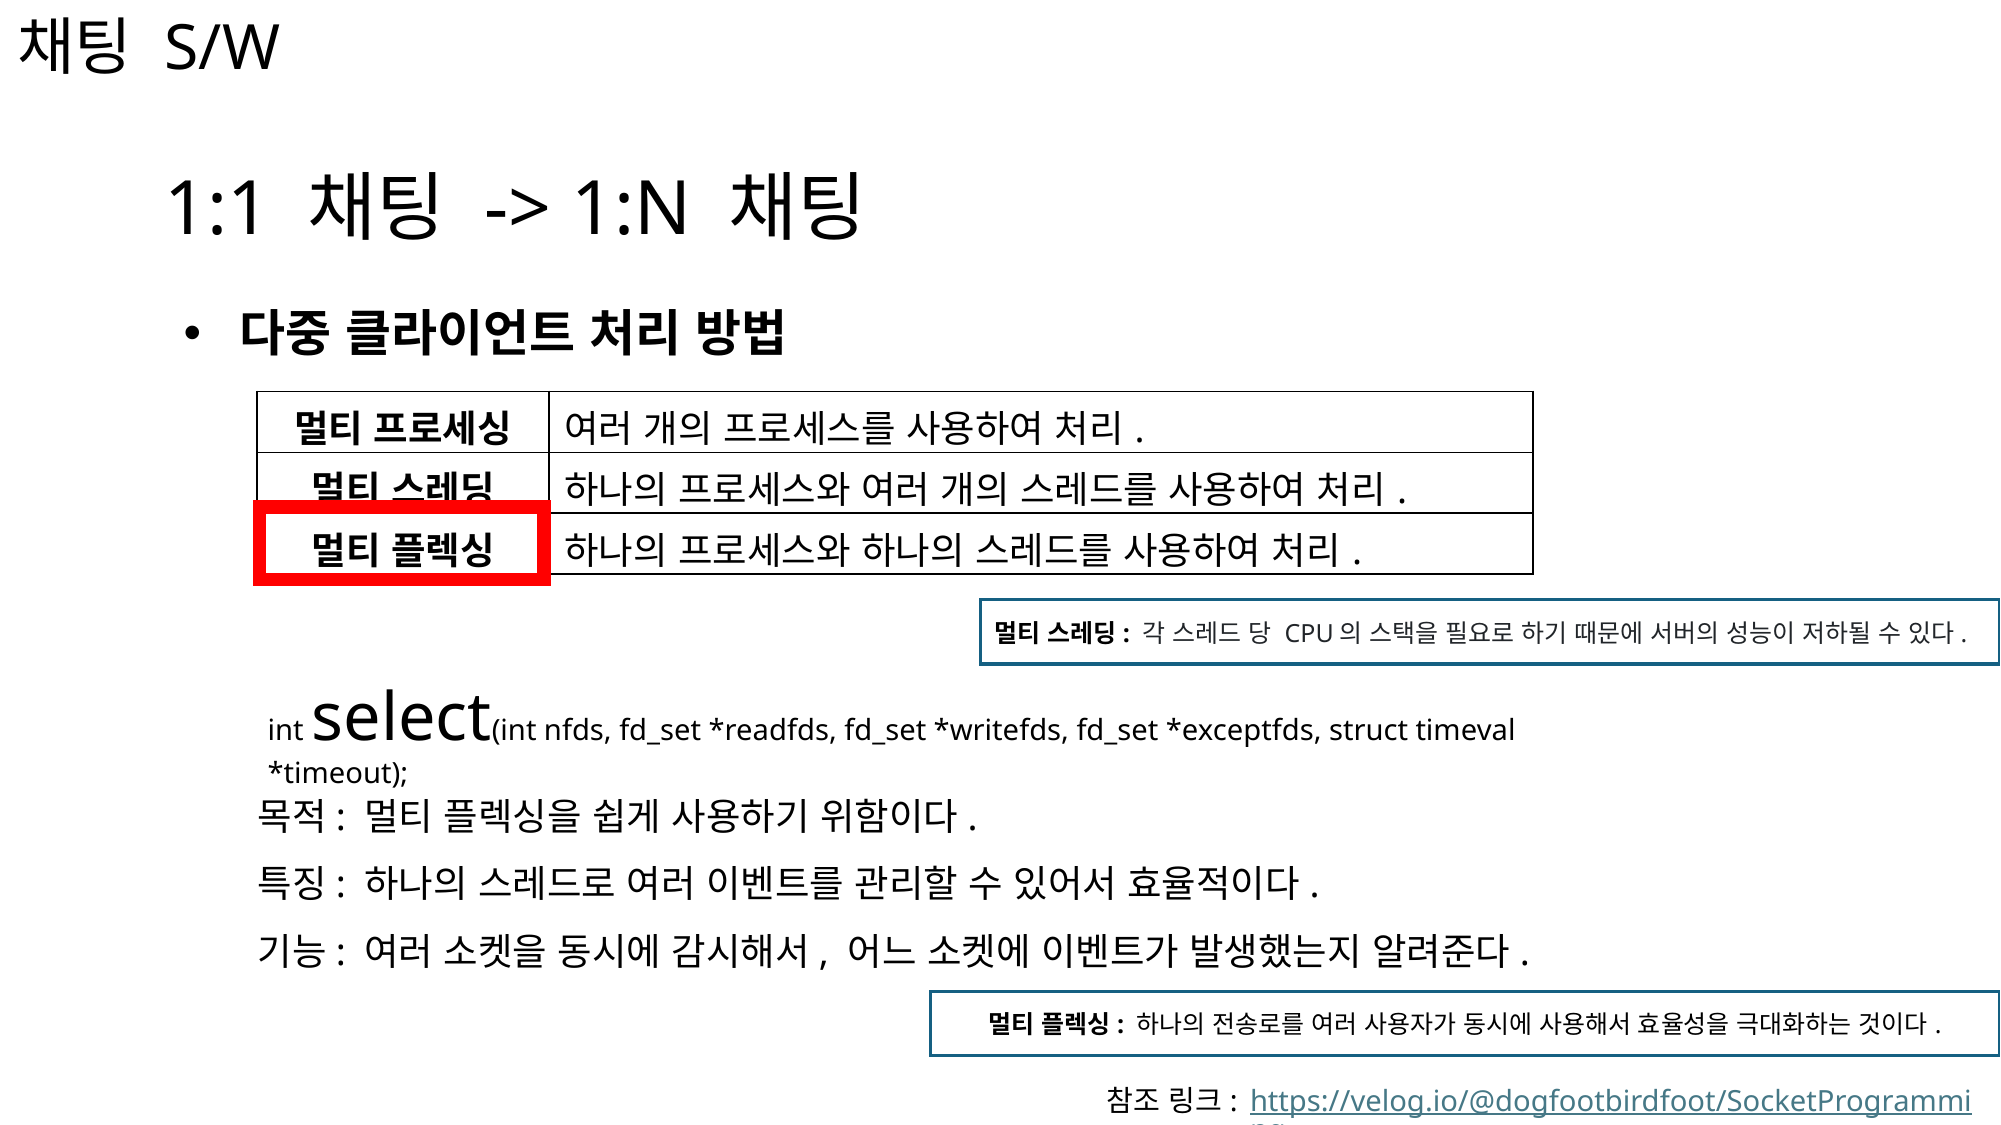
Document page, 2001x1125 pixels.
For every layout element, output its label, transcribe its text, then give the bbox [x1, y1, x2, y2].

table_cell 하나의 프로세스와 하나의 스레드를 사용하여 처리. [551, 514, 1532, 573]
text_box 멀티 스레딩: 각 스레드 당 CPU의 스택을 필요로 하기 때문에 서버의 성능이 저하될 수 있다. [979, 598, 2000, 666]
text_box 채팅 S/W [2, 0, 296, 90]
text_box [253, 500, 551, 586]
text_box 1:1 채팅 -> 1:N 채팅 [149, 151, 952, 257]
table_cell 멀티 스레딩 [258, 453, 548, 500]
text_box https://velog.io/@dogfootbirdfoot/SocketProgramming [1265, 1074, 2000, 1125]
text_box 멀티 플렉싱: 하나의 전송로를 여러 사용자가 동시에 사용해서 효율성을 극대화하는 것이다. [929, 990, 2000, 1057]
table_cell 하나의 프로세스와 여러 개의 스레드를 사용하여 처리. [550, 453, 1532, 512]
text_box int select(int nfds, fd_set *readfds, fd_set *writefds, fd_set *exceptfds, struct timeval *timeout); [252, 666, 1650, 797]
table_header 여러 개의 프로세스를 사용하여 처리. [550, 392, 1532, 452]
text_box 참조 링크: [1091, 1074, 1265, 1125]
text_box 목적: 멀티 플렉싱을 쉽게 사용하기 위함이다. 특징: 하나의 스레드로 여러 이벤트를 관리할 수 있어서 효율적이다. 기능: 여러 소켓을 동시에 감시해서, 어느 소켓에 이벤트가 발생했는지 알려준다. [243, 762, 1631, 980]
table_cell 멀티 플렉싱 [266, 514, 537, 573]
table_header 멀티 프로세싱 [258, 392, 548, 452]
text_box 다중 클라이언트 처리 방법 [138, 294, 833, 370]
